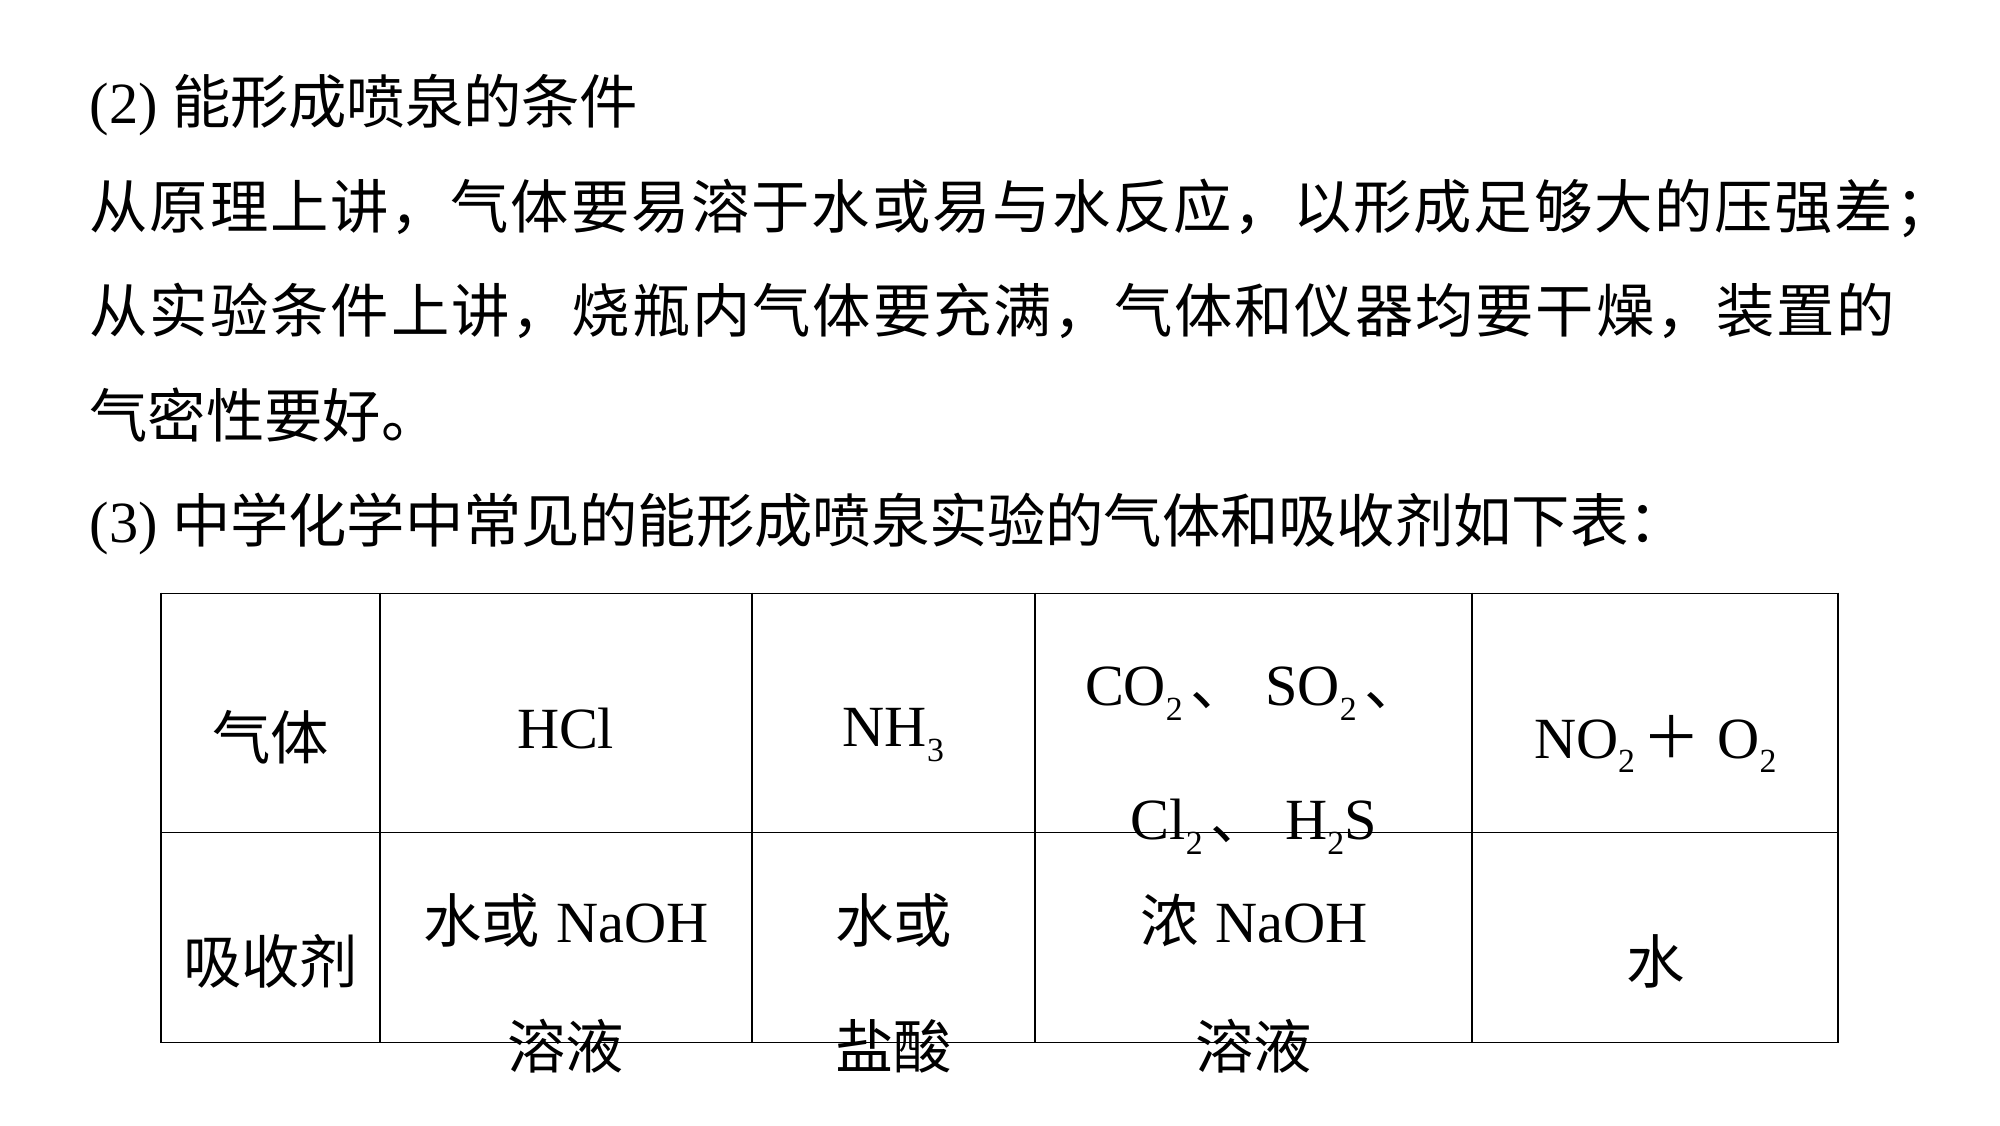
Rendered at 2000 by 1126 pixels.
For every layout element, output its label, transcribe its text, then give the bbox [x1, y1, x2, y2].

table_header 气体 [162, 594, 379, 832]
text_box (2)能形成喷泉的条件 从原理上讲，气体要易溶于水或易与水反应，以形成足够大的压强差；从实验条件上讲，烧瓶内气体要充满，气体和仪器均要干燥，装置的气密性要好。 (3)中学化学中常见的能形成喷泉实验的气体和吸收剂如下表： [75, 22, 1910, 562]
table_header NH3 [753, 594, 1034, 832]
table_header HCl [381, 594, 751, 832]
table_cell 浓NaOH 溶液 [1036, 833, 1471, 1042]
table_cell 水 [1473, 833, 1837, 1042]
table_header CO2、SO2、 Cl2、H2S [1036, 594, 1471, 832]
table_header NO2＋O2 [1473, 594, 1837, 832]
table_cell 吸收剂 [162, 833, 379, 1042]
table_cell 水或NaOH 溶液 [381, 833, 751, 1042]
table_cell 水或 盐酸 [753, 833, 1034, 1042]
